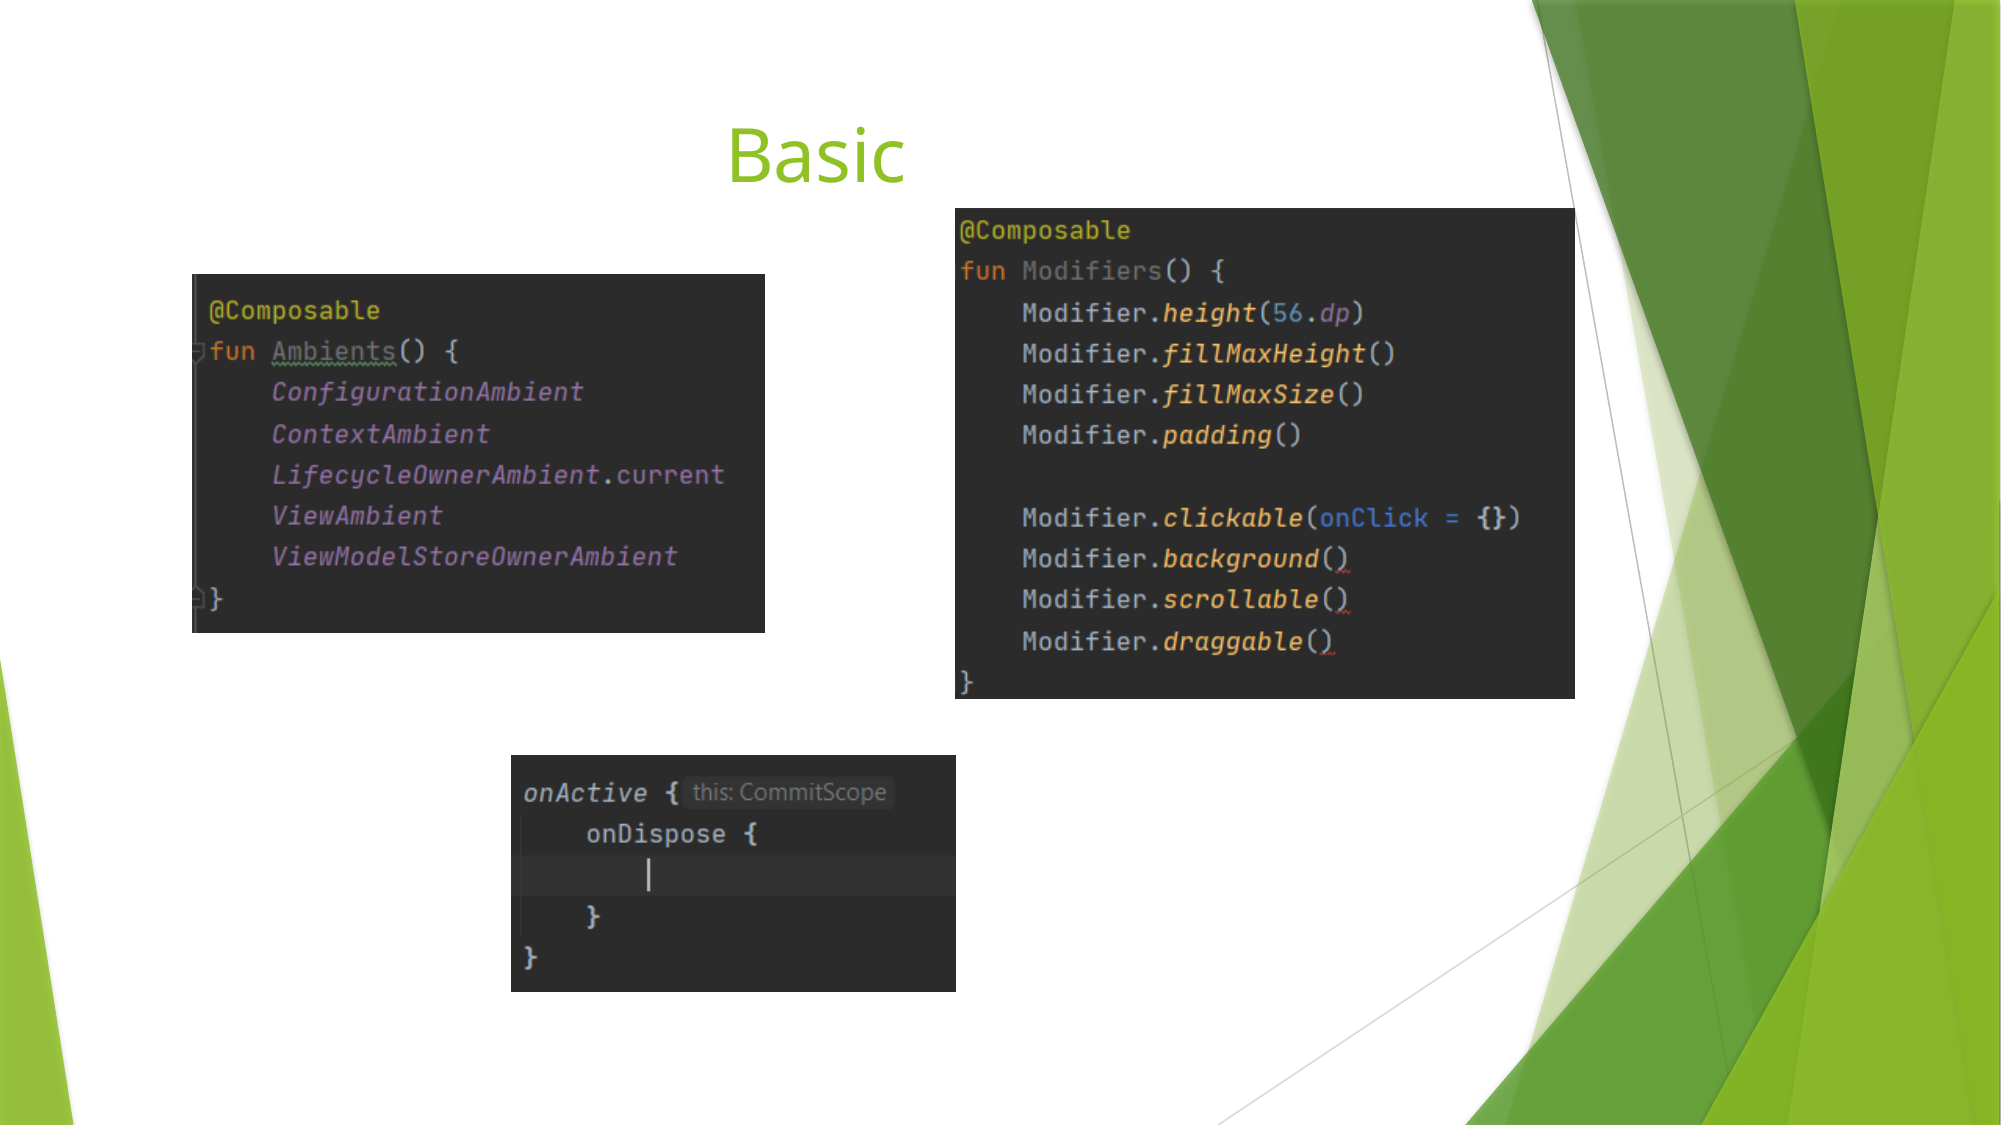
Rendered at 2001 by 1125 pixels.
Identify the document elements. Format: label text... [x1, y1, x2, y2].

picture [511, 755, 957, 993]
title Basic [111, 99, 1522, 317]
picture [955, 207, 1575, 700]
picture [192, 274, 766, 634]
